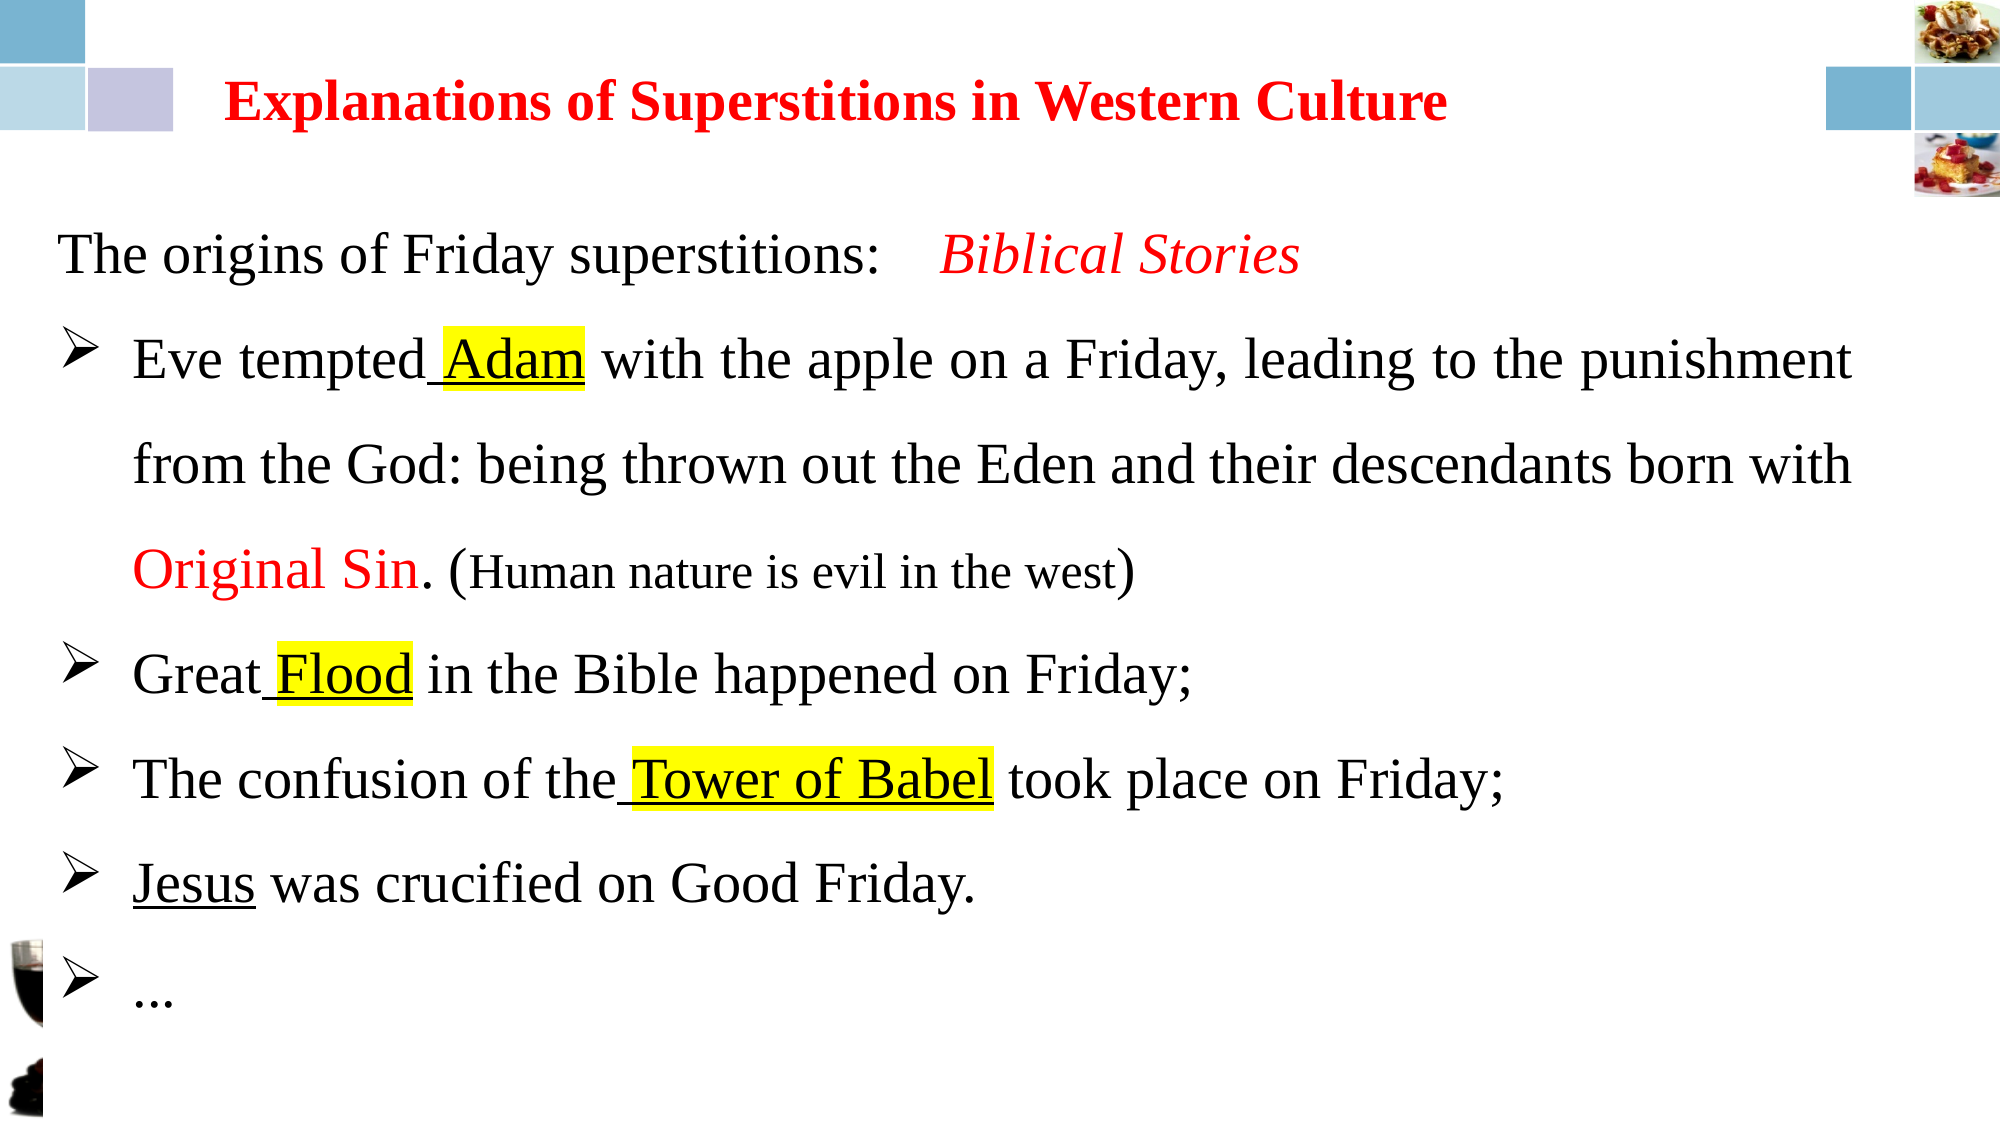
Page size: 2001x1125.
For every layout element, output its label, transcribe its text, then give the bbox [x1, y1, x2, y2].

text_box The origins of Friday superstitions: Biblical Stories Eve tempted Adam with the apple on a Friday, leading to the punishment from the God: being thrown out the Eden and their descendants born with Original Sin. (Human nature is evil in the west) Great Flood in the Bible happened on Friday; The confusion of the Tower of Babel took place on Friday; Jesus was crucified on Good Friday. ... [43, 172, 1869, 1125]
text_box Explanations of Superstitions in Western Culture [209, 54, 1543, 140]
picture [0, 824, 43, 1125]
picture [1914, 0, 2000, 63]
picture [1914, 133, 2000, 197]
